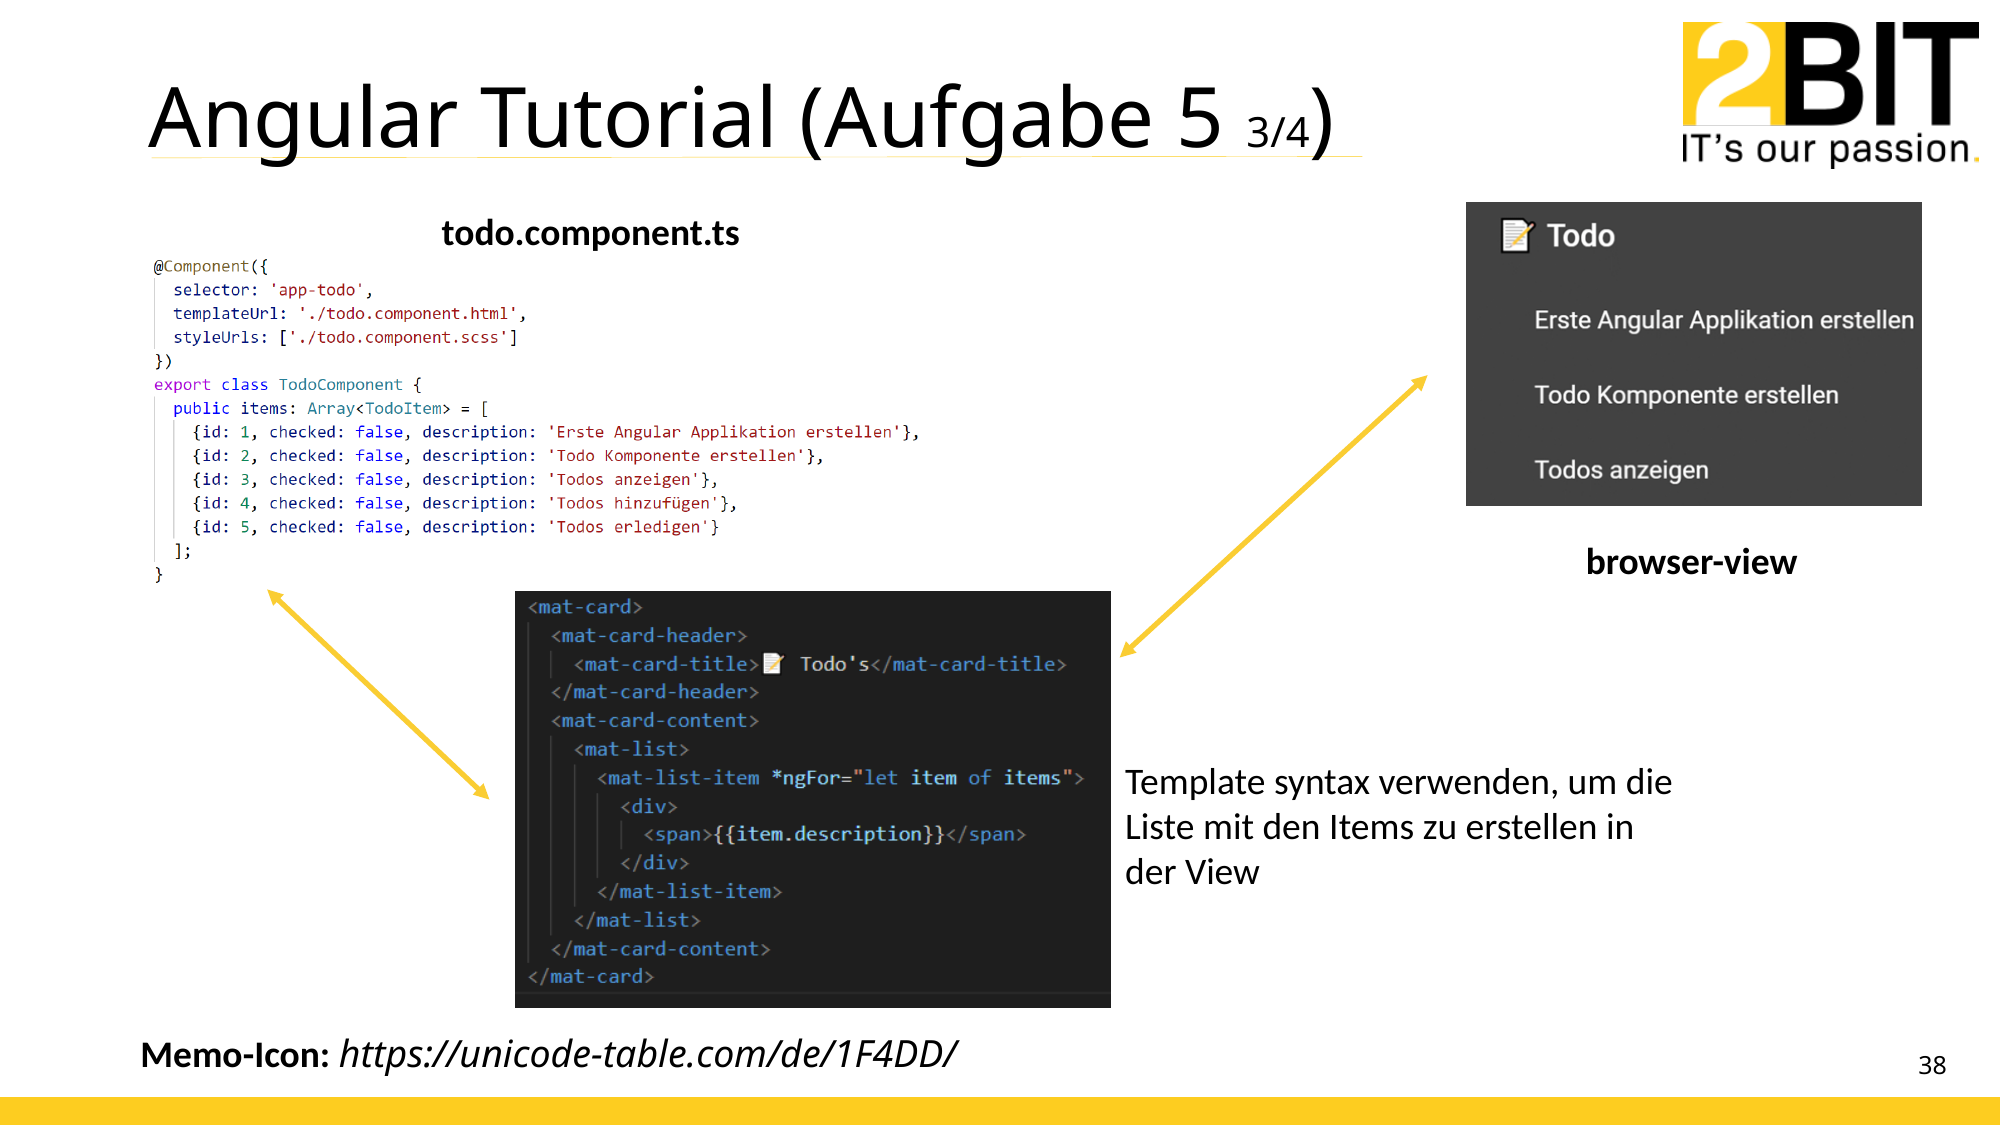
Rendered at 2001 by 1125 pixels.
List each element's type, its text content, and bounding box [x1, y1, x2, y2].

picture [1466, 202, 1922, 506]
picture [153, 252, 927, 590]
text_box Template syntax verwenden, um die Liste mit den Items zu erstellen in der View [1111, 749, 1705, 900]
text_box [1119, 375, 1428, 658]
picture [515, 591, 1111, 1008]
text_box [267, 589, 490, 800]
title Angular Tutorial (Aufgabe 5 3/4) [133, 68, 1859, 286]
text_box browser-view [1466, 529, 1917, 590]
picture [1683, 22, 1979, 169]
text_box Memo-Icon: https://unicode-table.com/de/1F4DD/ [125, 1022, 1694, 1083]
text_box todo.component.ts [426, 200, 877, 252]
